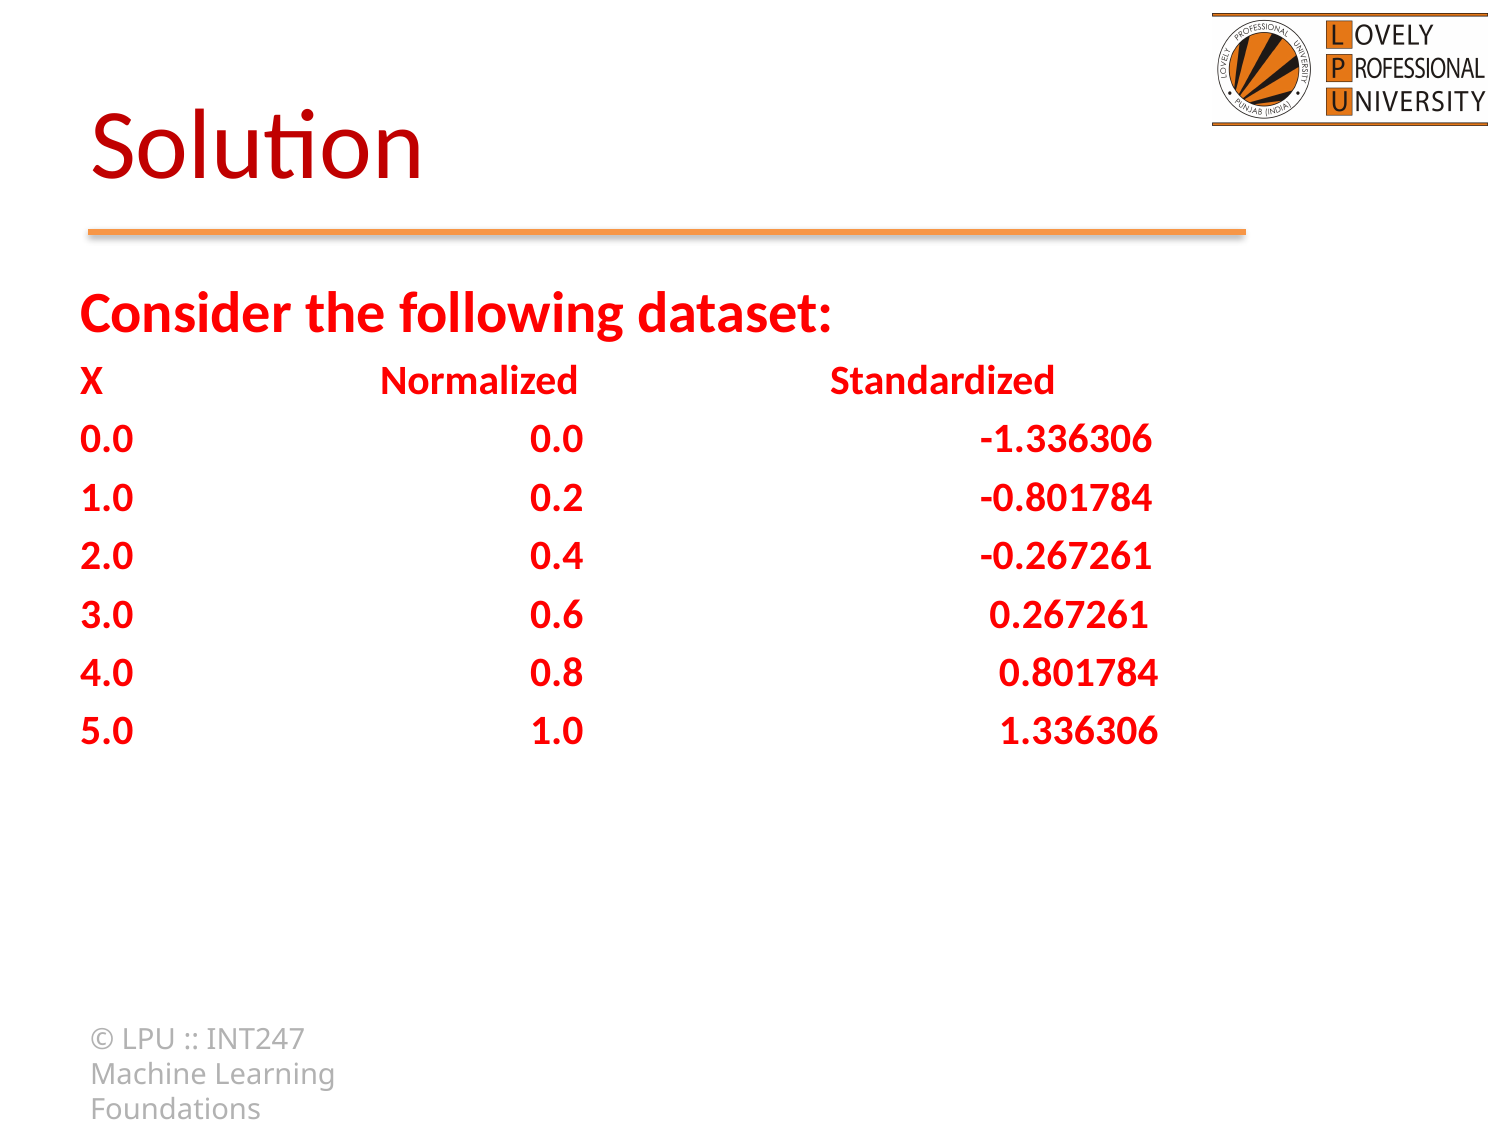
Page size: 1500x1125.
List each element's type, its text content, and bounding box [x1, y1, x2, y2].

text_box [1212, 13, 1488, 126]
slide_number © LPU :: INT247 Machine Learning Foundations [75, 1042, 425, 1103]
title Solution [75, 45, 1425, 233]
list Consider the following dataset: X Normalized Standardized 0.0 0.0 -1.336306 1.0 0.2 -0.801784 2.0 0.4 -0.267261 3.0 0.6 0.267261 4.0 0.8 0.801784 5.0 1.0 1.336306 [64, 267, 1471, 976]
